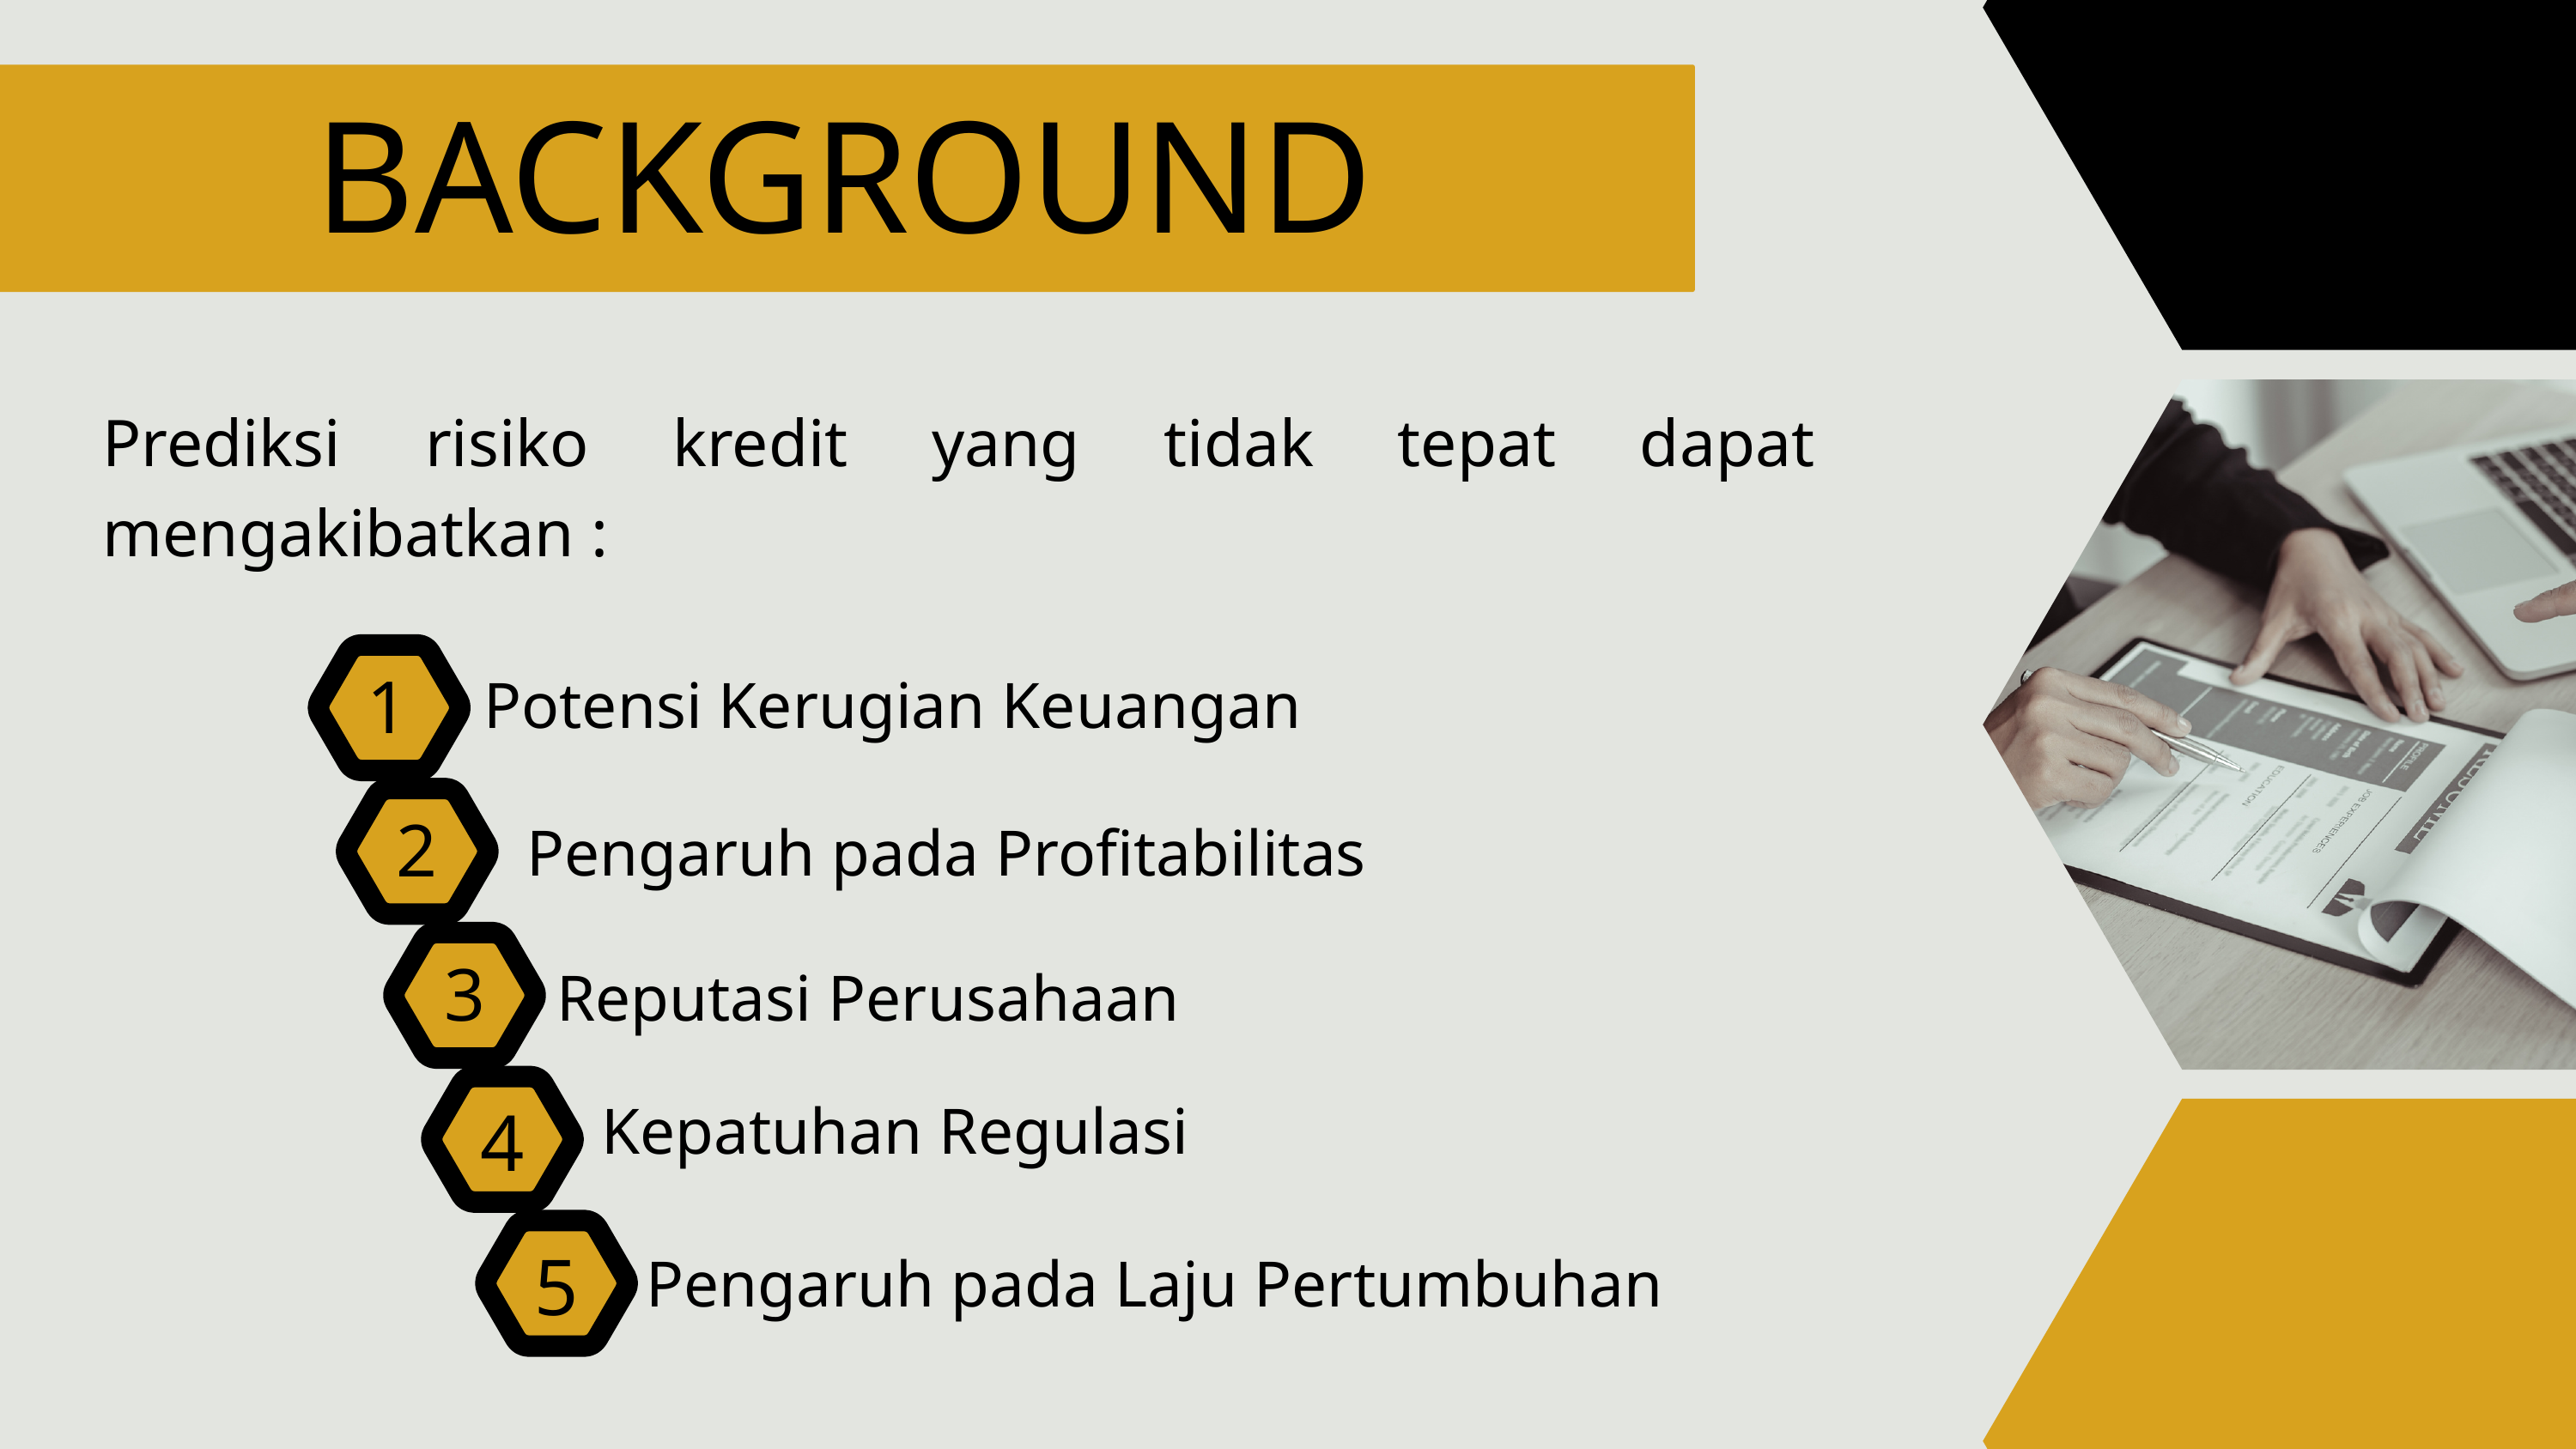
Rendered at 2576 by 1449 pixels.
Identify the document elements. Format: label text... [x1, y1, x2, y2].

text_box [391, 932, 538, 1058]
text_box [483, 1220, 630, 1347]
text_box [315, 645, 463, 771]
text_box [428, 1076, 576, 1203]
text_box Kepatuhan Regulasi [601, 1093, 1625, 1167]
text_box Pengaruh pada Profitabilitas [526, 815, 1550, 889]
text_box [0, 64, 1696, 293]
text_box Prediksi risiko kredit yang tidak tepat dapat mengakibatkan : [102, 389, 1816, 570]
text_box Potensi Kerugian Keuangan [483, 668, 1507, 742]
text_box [1982, 379, 2576, 1070]
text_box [1982, 0, 2576, 350]
text_box Reputasi Perusahaan [556, 960, 1741, 1034]
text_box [343, 788, 491, 915]
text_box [1982, 1098, 2576, 1449]
text_box Pengaruh pada Laju Pertumbuhan [646, 1246, 1741, 1319]
